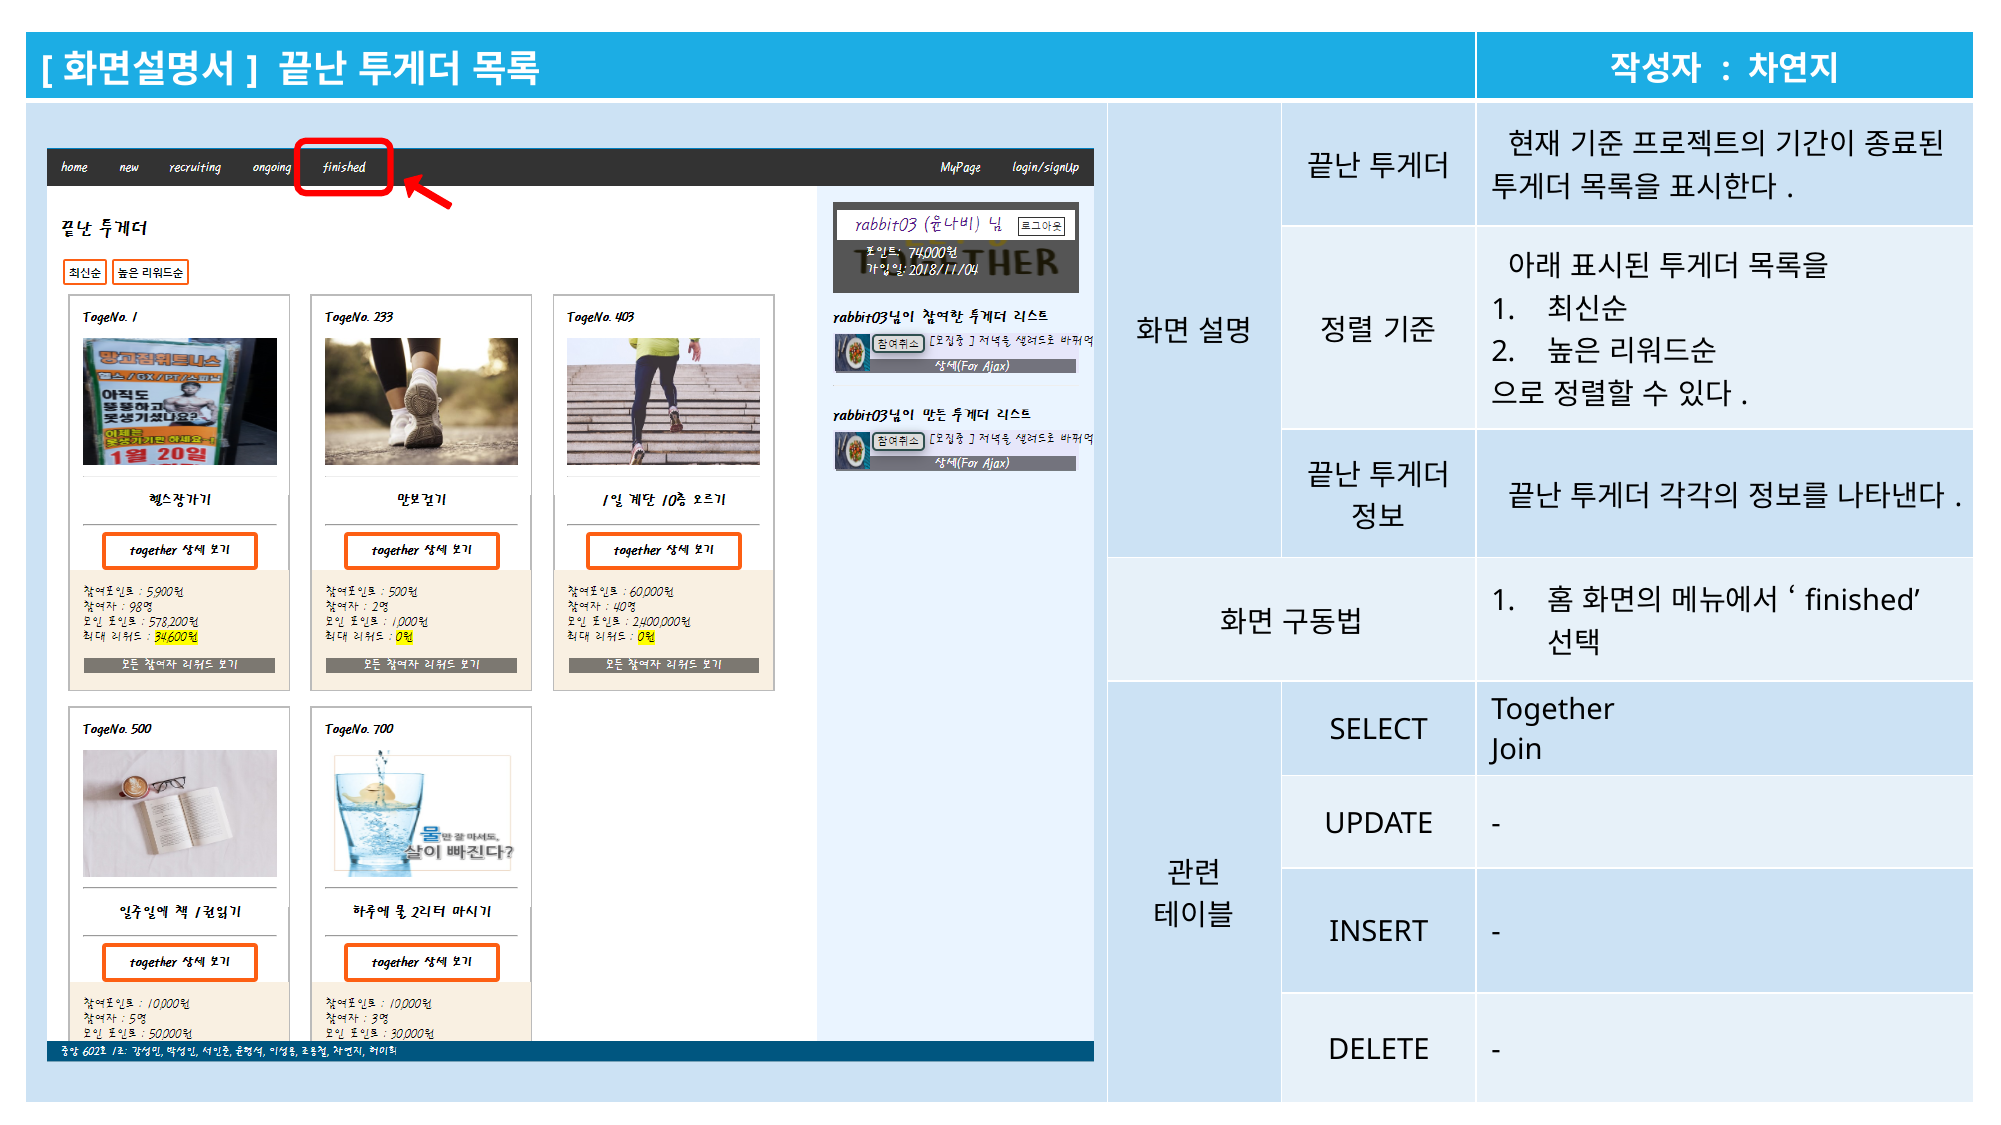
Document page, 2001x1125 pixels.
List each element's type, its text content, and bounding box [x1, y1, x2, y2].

table_cell 끝난 투게더 각각의 정보를 나타낸다. [1477, 430, 1973, 557]
table_cell 현재 기준 프로젝트의 기간이 종료된 투게더 목록을 표시한다. [1477, 103, 1973, 225]
table_cell - [1477, 869, 1973, 992]
table_cell 관련 테이블 [1108, 682, 1281, 1102]
table_cell INSERT [1282, 869, 1475, 992]
table_cell DELETE [1282, 994, 1475, 1102]
picture [47, 148, 1093, 1040]
table_cell 끝난 투게더 정보 [1282, 430, 1475, 557]
table_header 작성자 : 차연지 [1477, 32, 1973, 98]
table_cell 끝난 투게더 [1282, 103, 1475, 225]
table_cell Together Join [1477, 682, 1973, 775]
text_box [296, 139, 391, 147]
table_cell [26, 103, 1107, 1102]
table_cell 정렬 기준 [1282, 227, 1475, 428]
table_cell 화면 설명 [1108, 103, 1281, 557]
table_cell SELECT [1282, 682, 1475, 775]
table_cell 화면 구동법 [1108, 558, 1475, 680]
table_cell - [1477, 776, 1973, 867]
table_cell 아래 표시된 투게더 목록을 최신순 높은 리워드순 으로 정렬할 수 있다. [1477, 227, 1973, 428]
table_cell - [1477, 994, 1973, 1102]
table_header [화면설명서] 끝난 투게더 목록 [26, 32, 1475, 98]
table_cell 홈 화면의 메뉴에서 ‘finished’ 선택 [1477, 558, 1973, 680]
table_cell UPDATE [1282, 776, 1475, 867]
